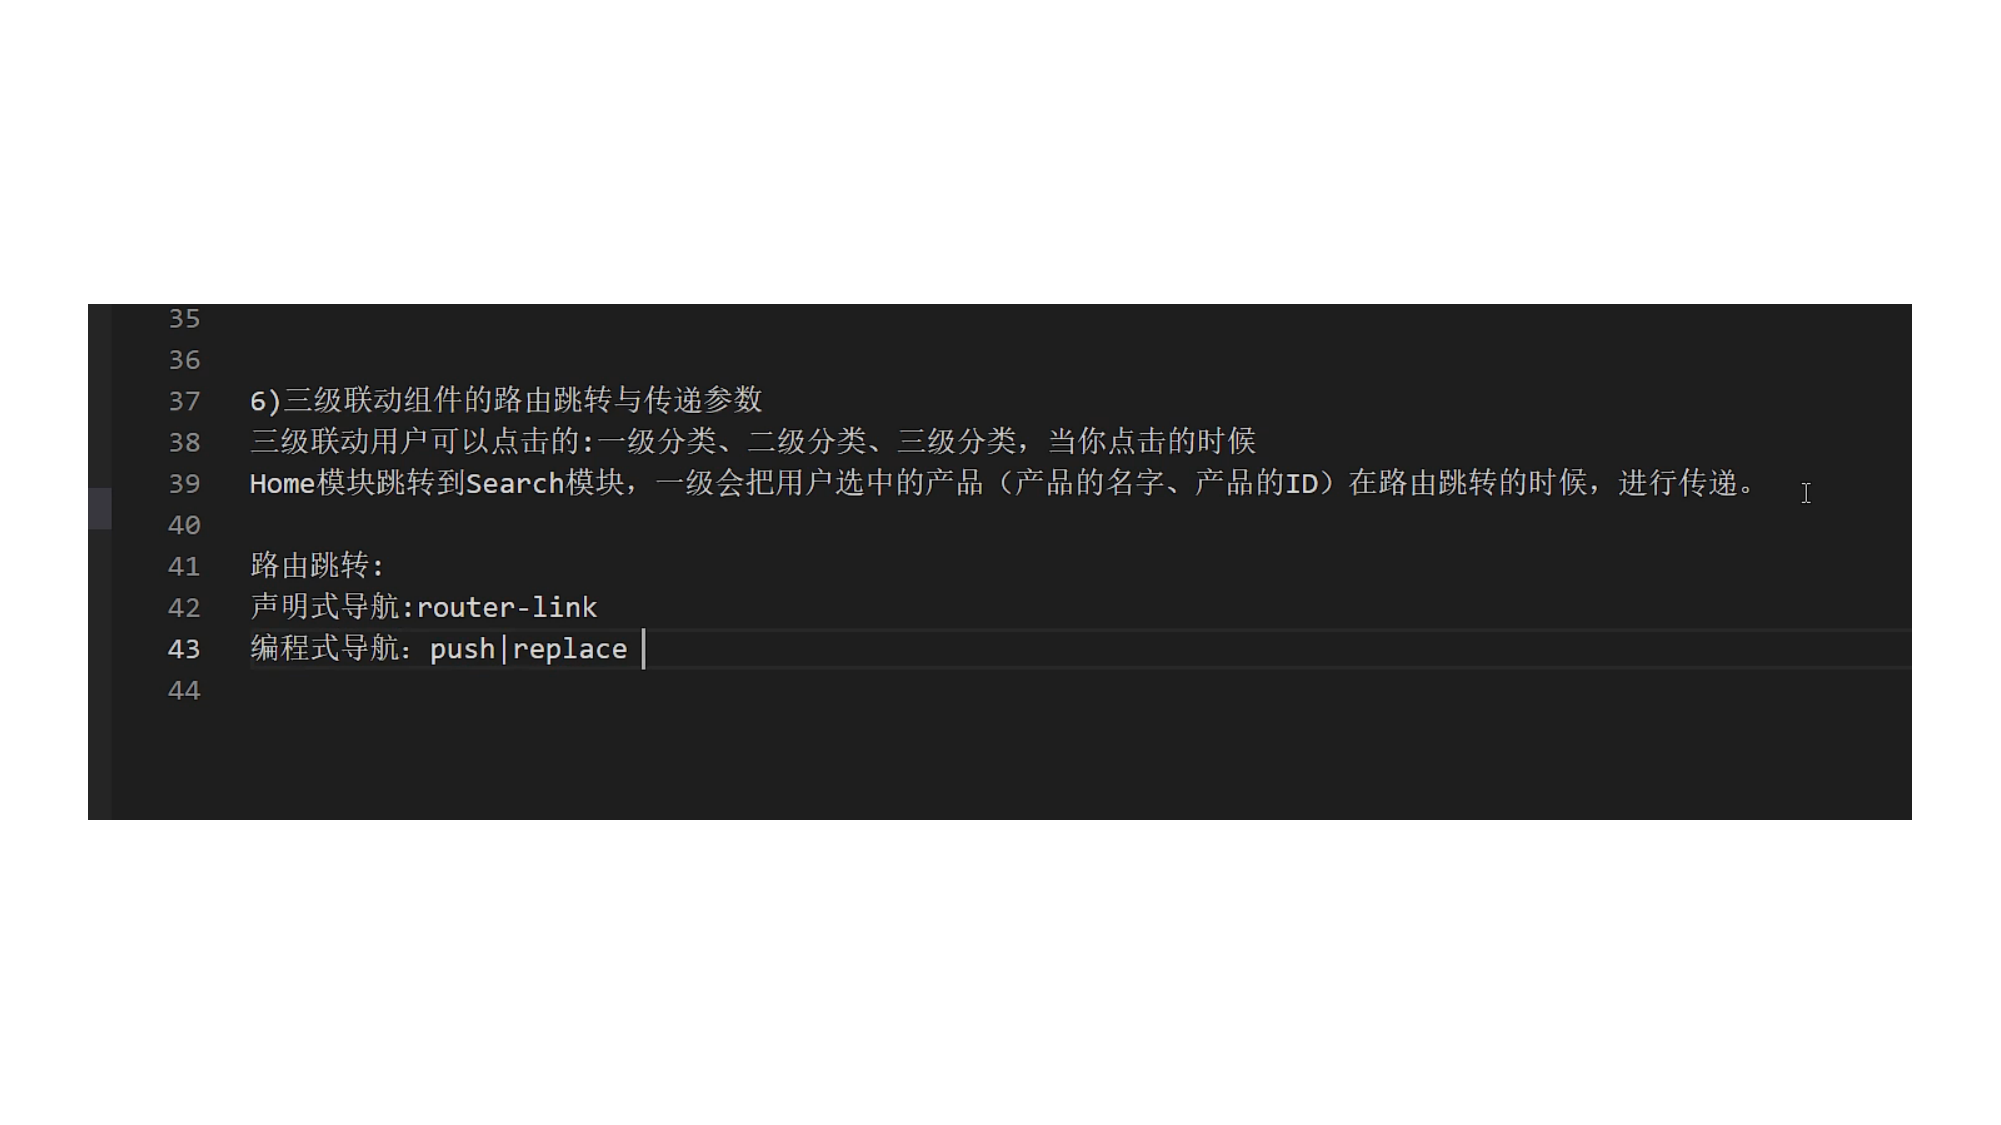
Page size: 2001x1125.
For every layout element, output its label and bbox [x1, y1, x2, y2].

picture [88, 304, 1912, 820]
